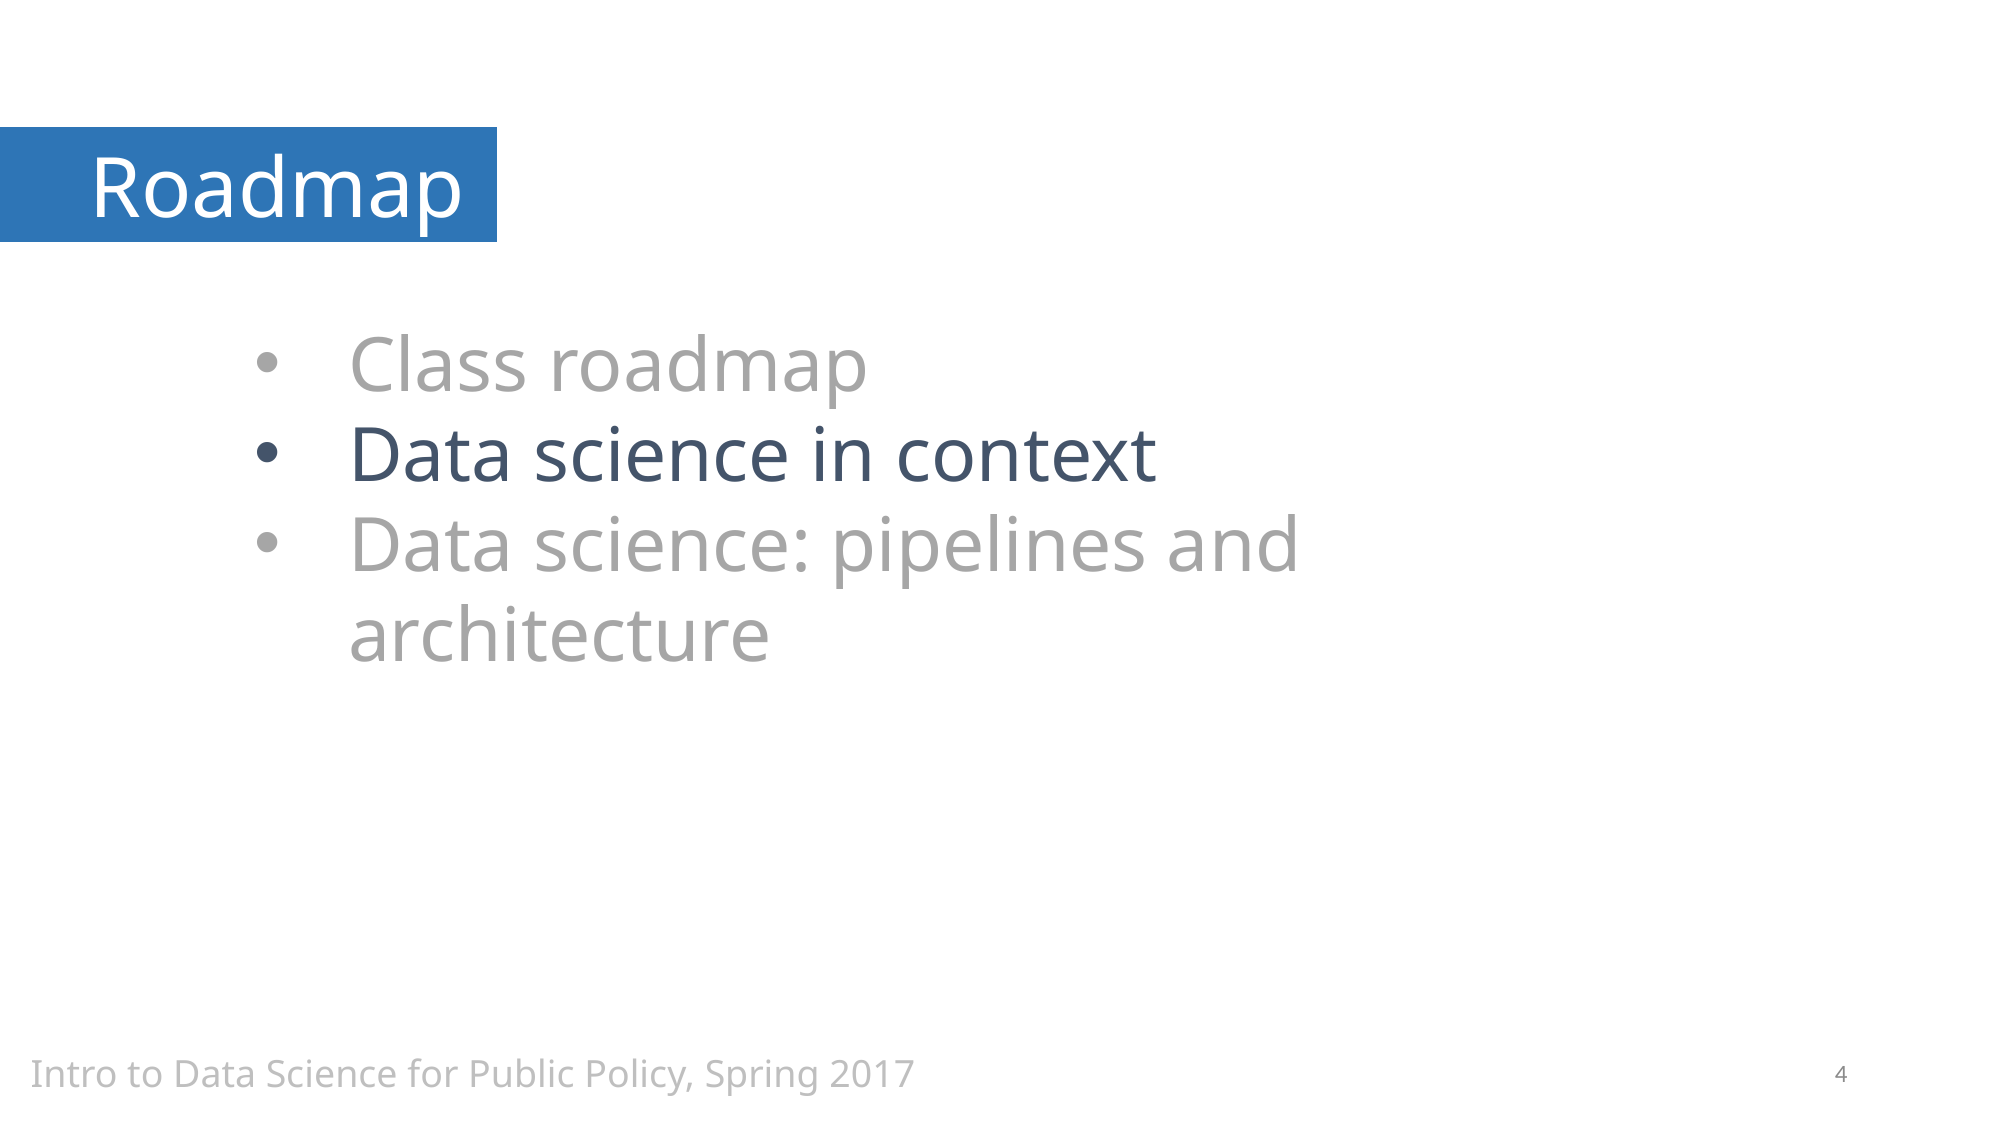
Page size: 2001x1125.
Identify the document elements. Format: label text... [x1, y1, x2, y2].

slide_number 4 [1412, 1042, 1863, 1103]
text_box Intro to Data Science for Public Policy, Spring 2017 [15, 1042, 932, 1103]
text_box Roadmap [0, 127, 497, 242]
text_box Class roadmap Data science in context Data science: pipelines and architecture [239, 309, 1754, 775]
